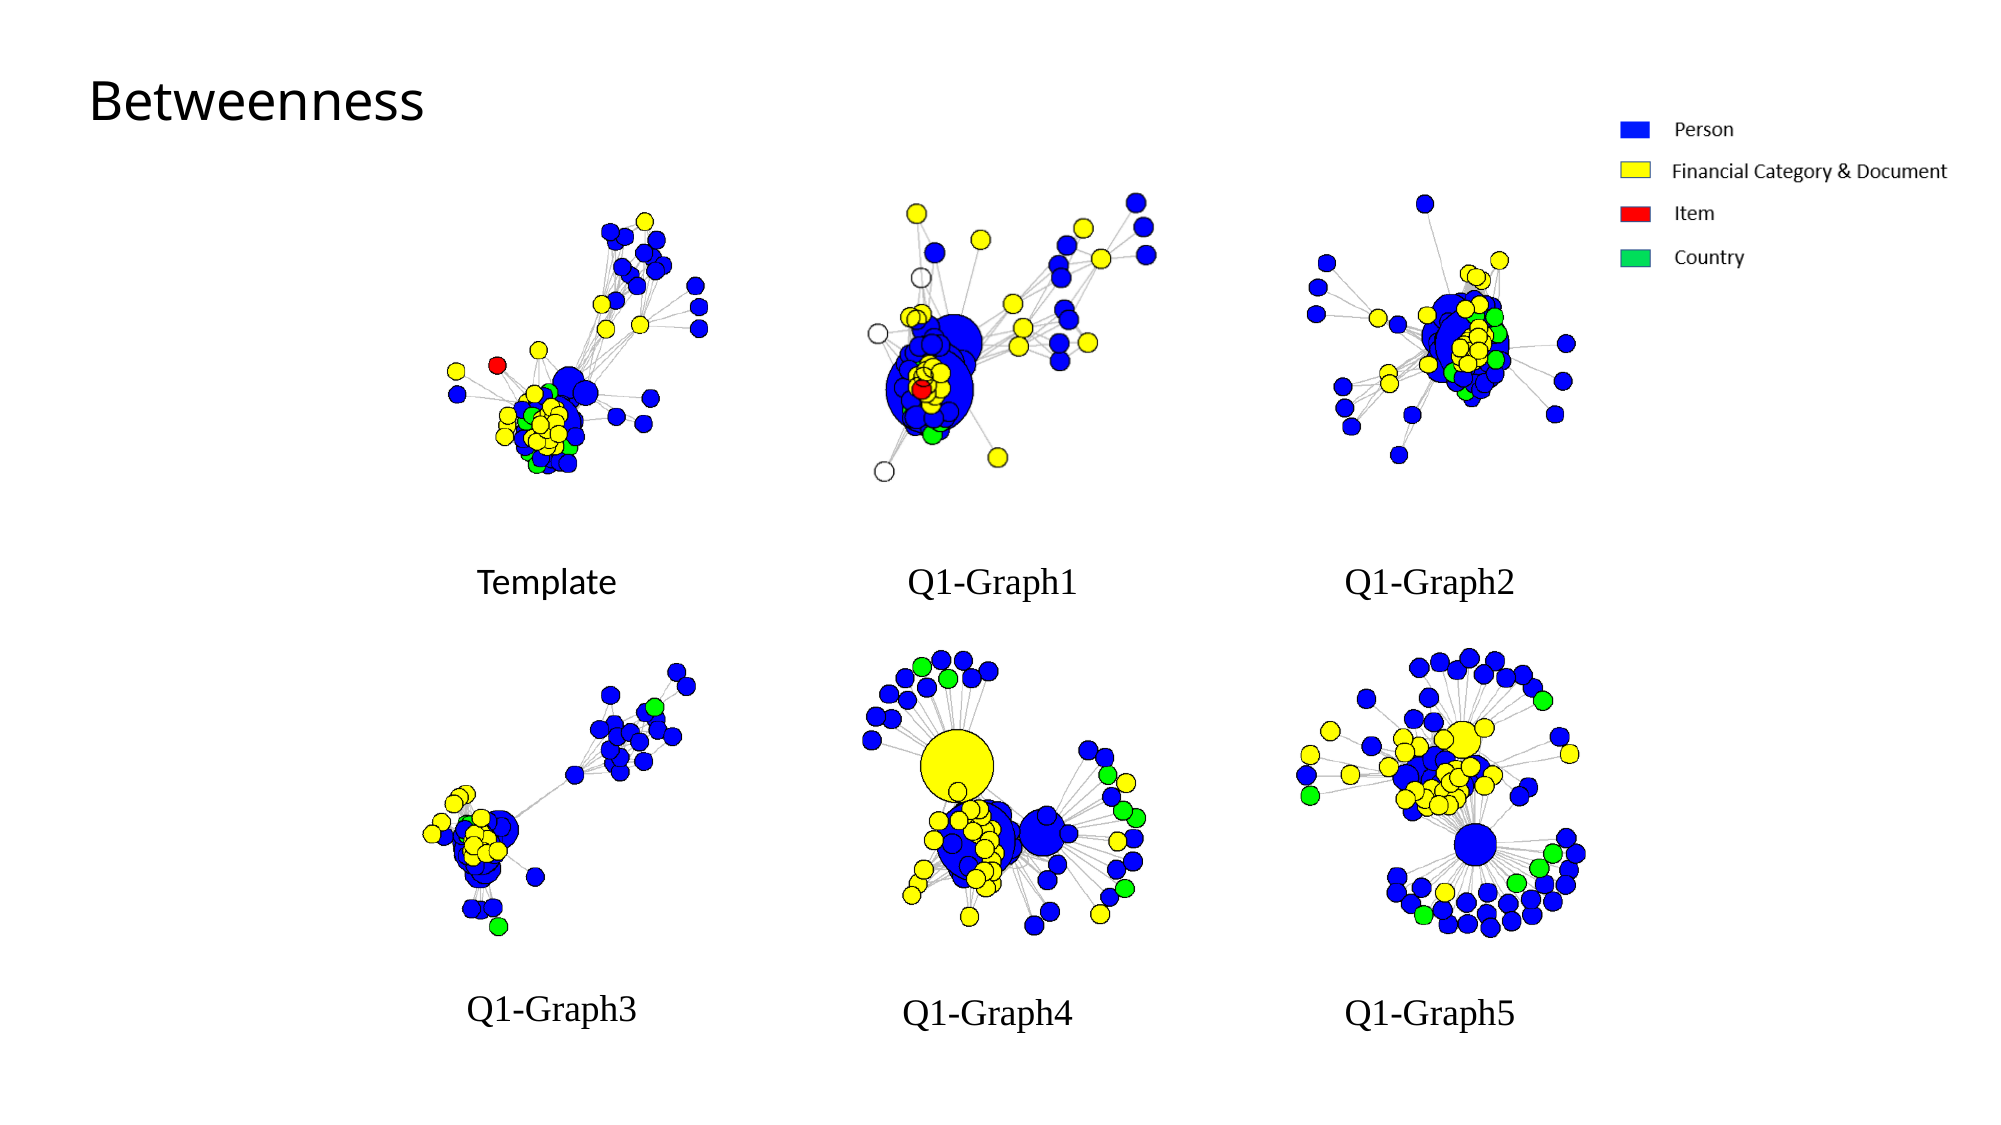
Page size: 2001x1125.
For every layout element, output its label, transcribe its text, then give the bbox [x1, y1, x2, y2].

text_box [365, 180, 1613, 1042]
picture [1609, 110, 1962, 284]
title Betweenness [73, 66, 471, 140]
